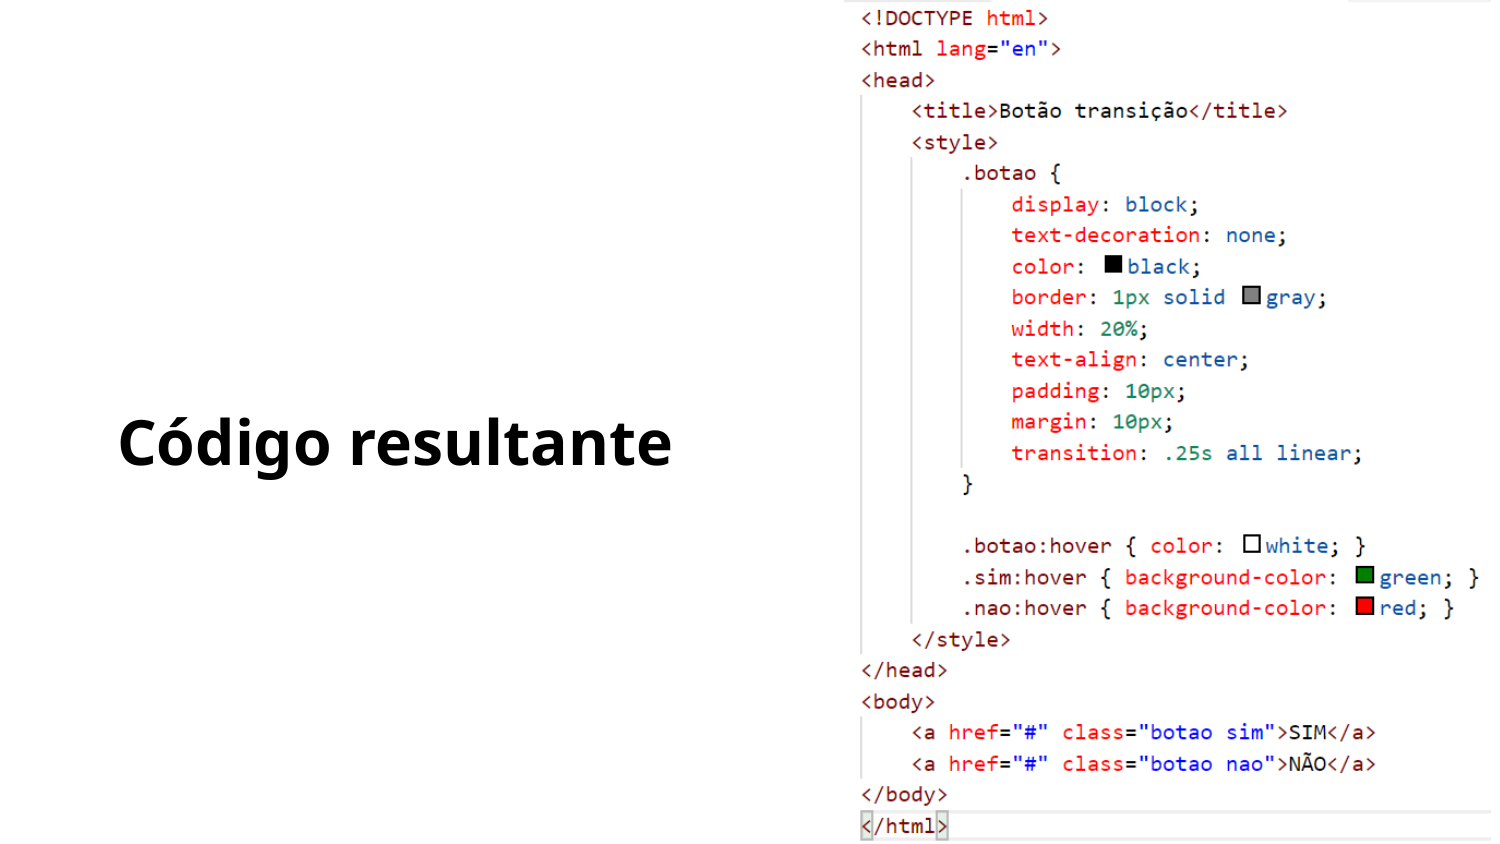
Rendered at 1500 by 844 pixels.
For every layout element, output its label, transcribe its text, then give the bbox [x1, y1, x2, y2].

picture [844, 0, 1491, 844]
title Código resultante [102, 387, 783, 490]
